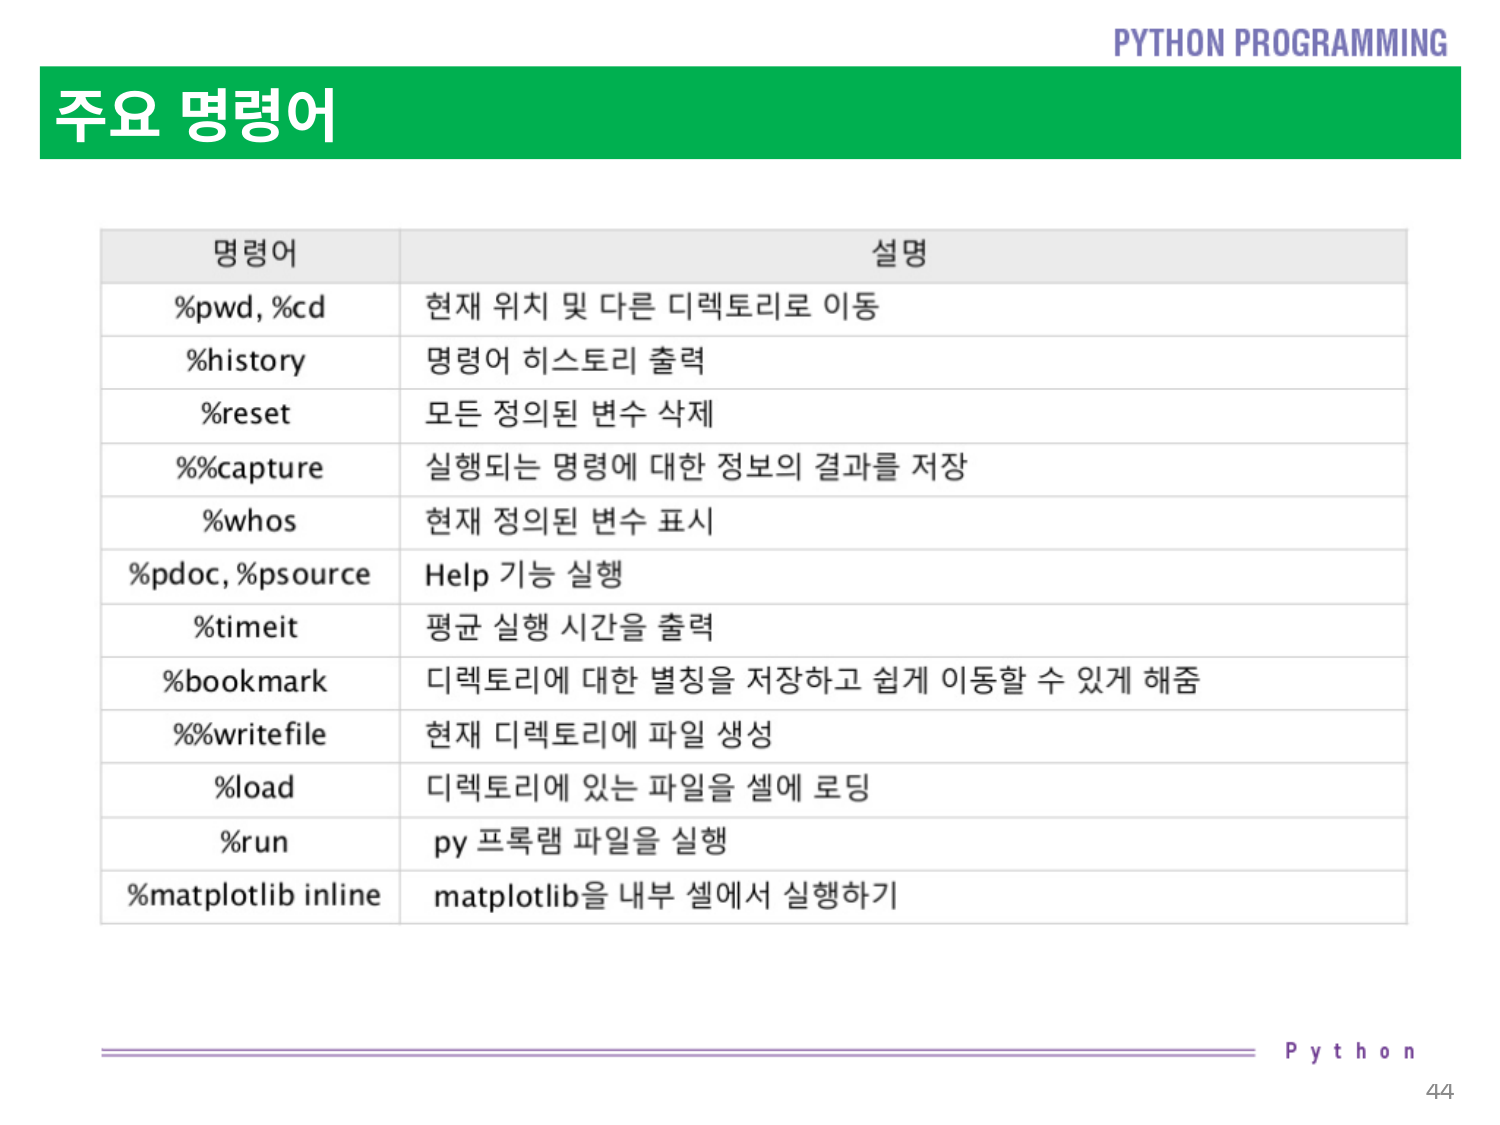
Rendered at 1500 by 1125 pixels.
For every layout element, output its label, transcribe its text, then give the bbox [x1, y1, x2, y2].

picture [18, 1020, 1483, 1084]
title 주요 명령어 [39, 76, 1444, 152]
slide_number 44 [1119, 1071, 1470, 1112]
picture [94, 220, 1415, 932]
picture [1106, 13, 1462, 66]
